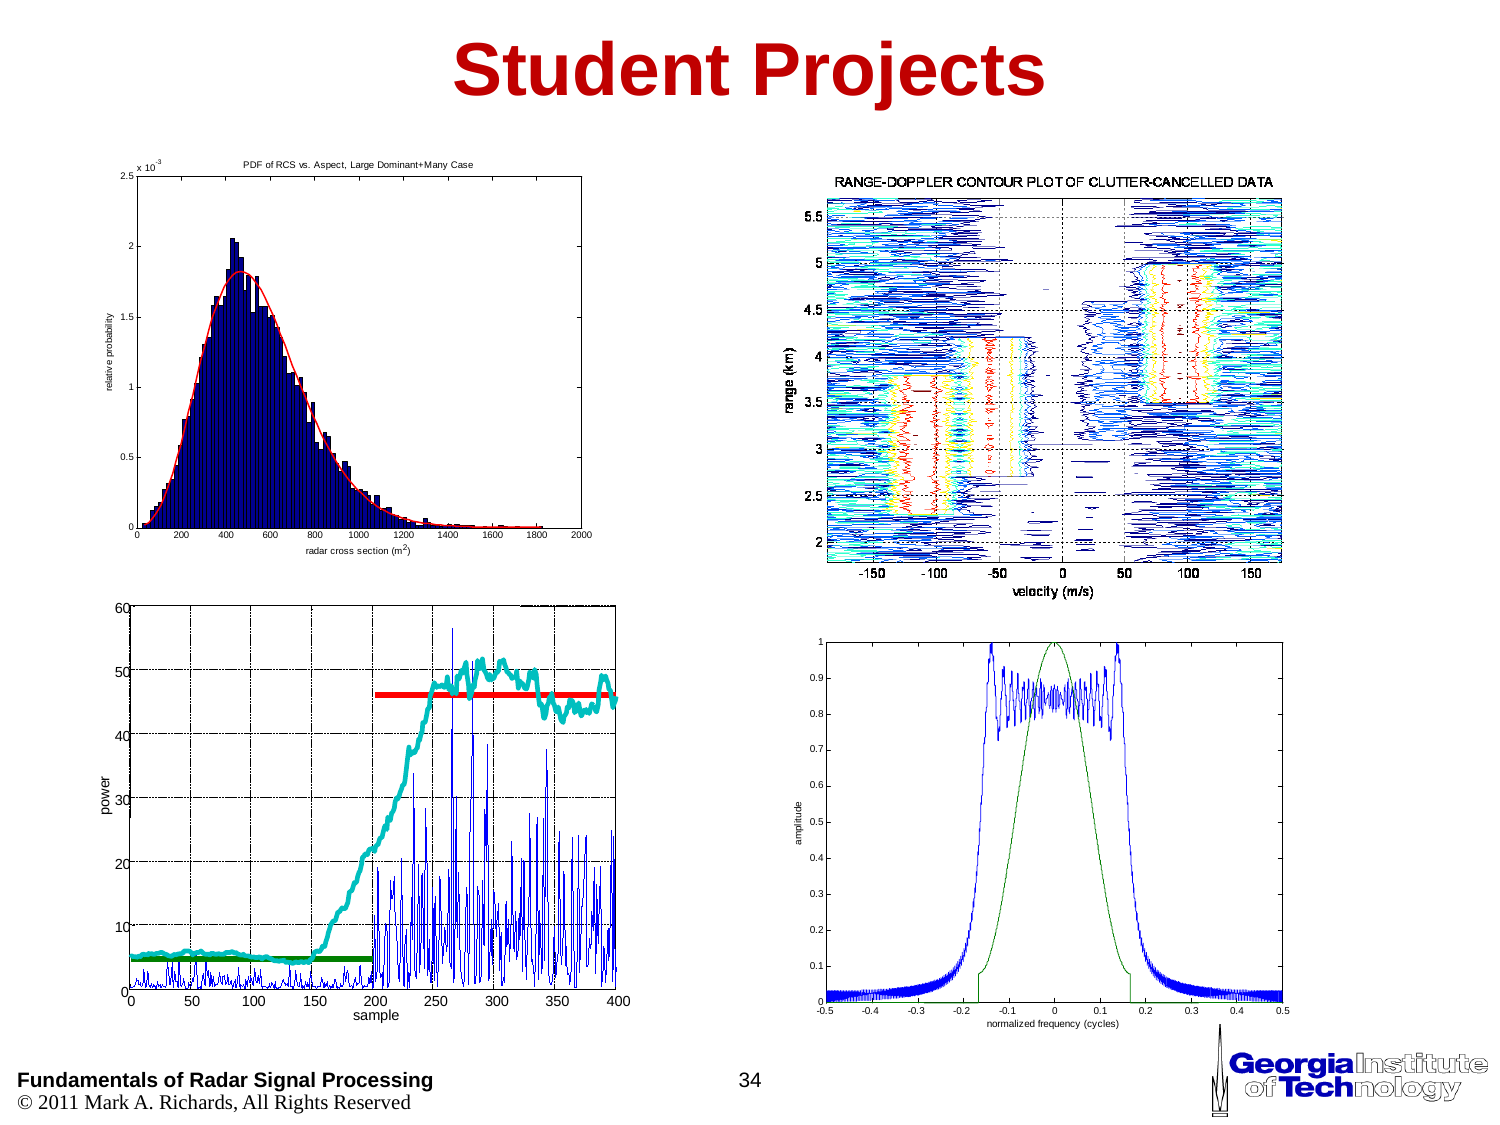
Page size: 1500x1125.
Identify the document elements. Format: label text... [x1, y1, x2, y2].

title Student Projects [74, 0, 1426, 131]
picture [61, 144, 637, 570]
slide_number 34 [574, 1059, 926, 1113]
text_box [48, 570, 676, 1041]
picture [749, 164, 1488, 1117]
